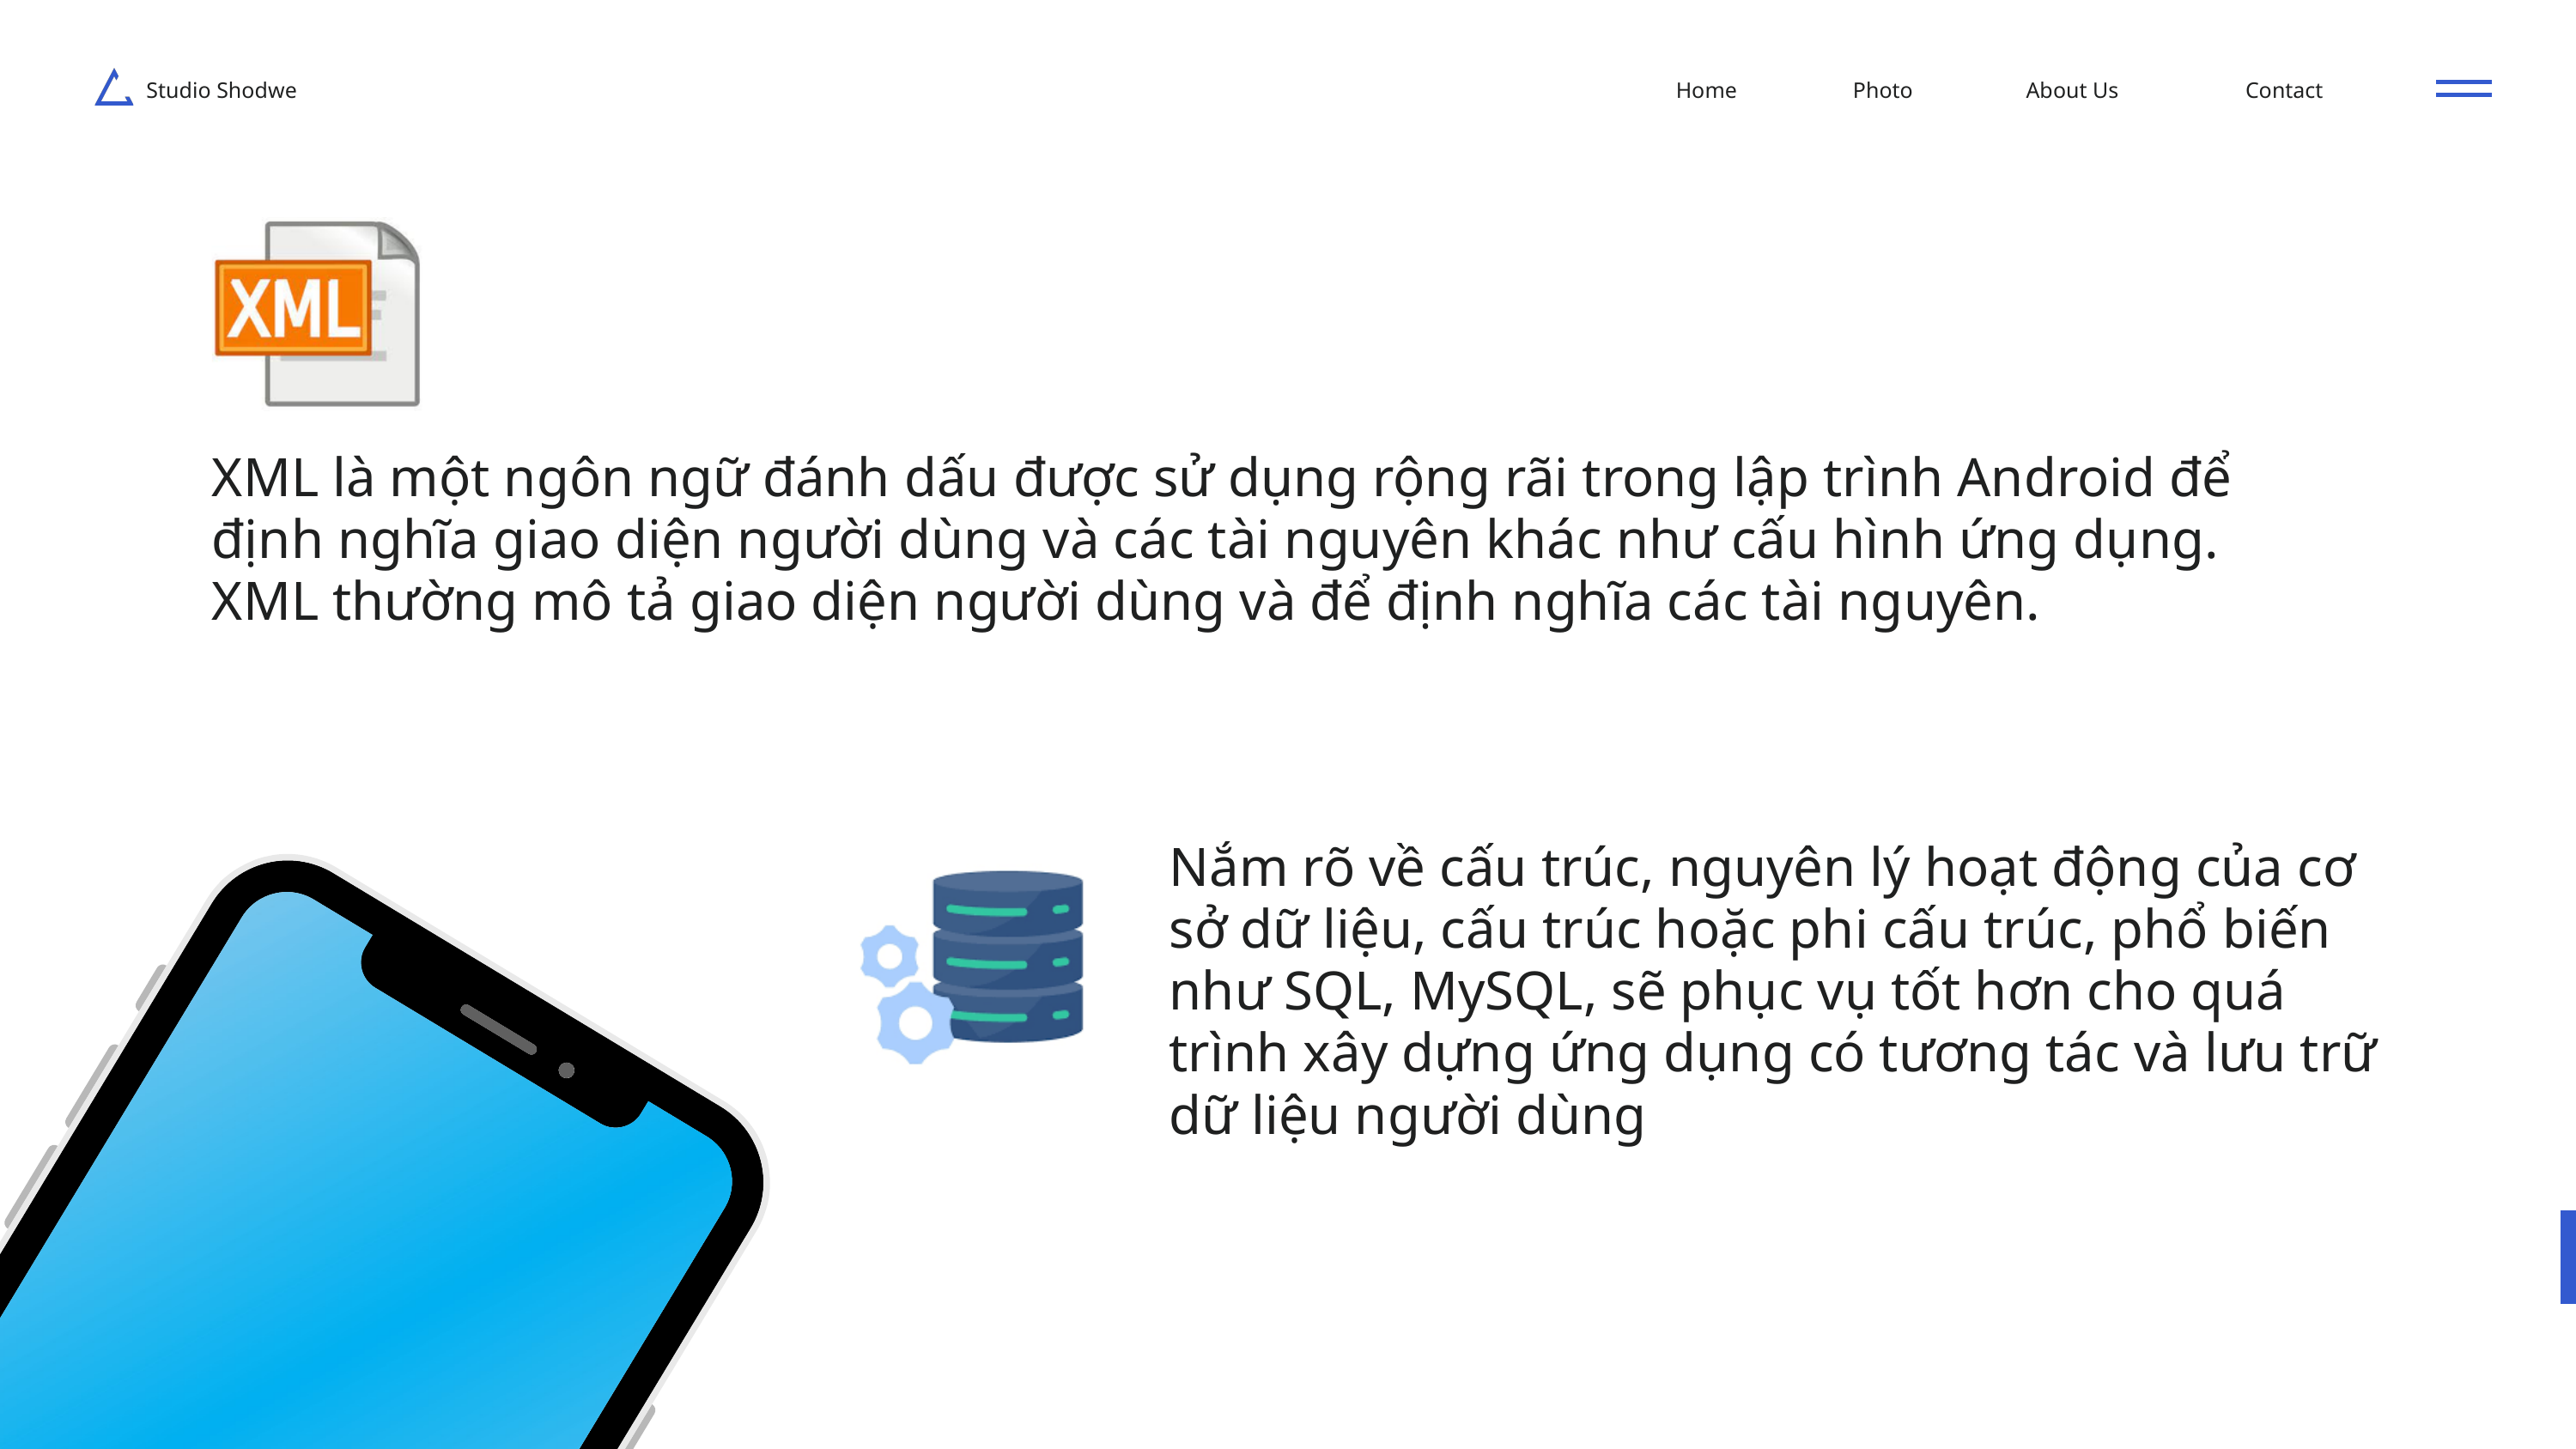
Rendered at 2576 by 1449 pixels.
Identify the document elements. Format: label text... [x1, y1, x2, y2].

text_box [2560, 1210, 2576, 1304]
picture [524, 1237, 708, 1449]
text_box Studio Shodwe [146, 72, 365, 103]
text_box Nắm rõ về cấu trúc, nguyên lý hoạt động của cơ sở dữ liệu, cấu trúc hoặc phi cấu trúc, phổ biến như SQL, MySQL, sẽ phục vụ tốt hơn cho quá trình xây dựng ứng dụng có tương tác và lưu trữ dữ liệu người dùng [1169, 834, 2384, 1145]
text_box [811, 807, 1133, 1129]
text_box Photo [1852, 72, 1957, 103]
text_box [94, 68, 134, 106]
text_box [0, 890, 524, 1449]
text_box Home [1675, 72, 1790, 103]
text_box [2435, 79, 2493, 84]
text_box Contact [2245, 72, 2384, 103]
text_box [211, 217, 423, 412]
text_box About Us [2026, 72, 2176, 103]
text_box XML là một ngôn ngữ đánh dấu được sử dụng rộng rãi trong lập trình Android để định nghĩa giao diện người dùng và các tài nguyên khác như cấu hình ứng dụng. XML thường mô tả giao diện người dùng và để định nghĩa các tài nguyên. [211, 445, 2245, 631]
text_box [2435, 92, 2493, 97]
picture [524, 1076, 601, 1166]
